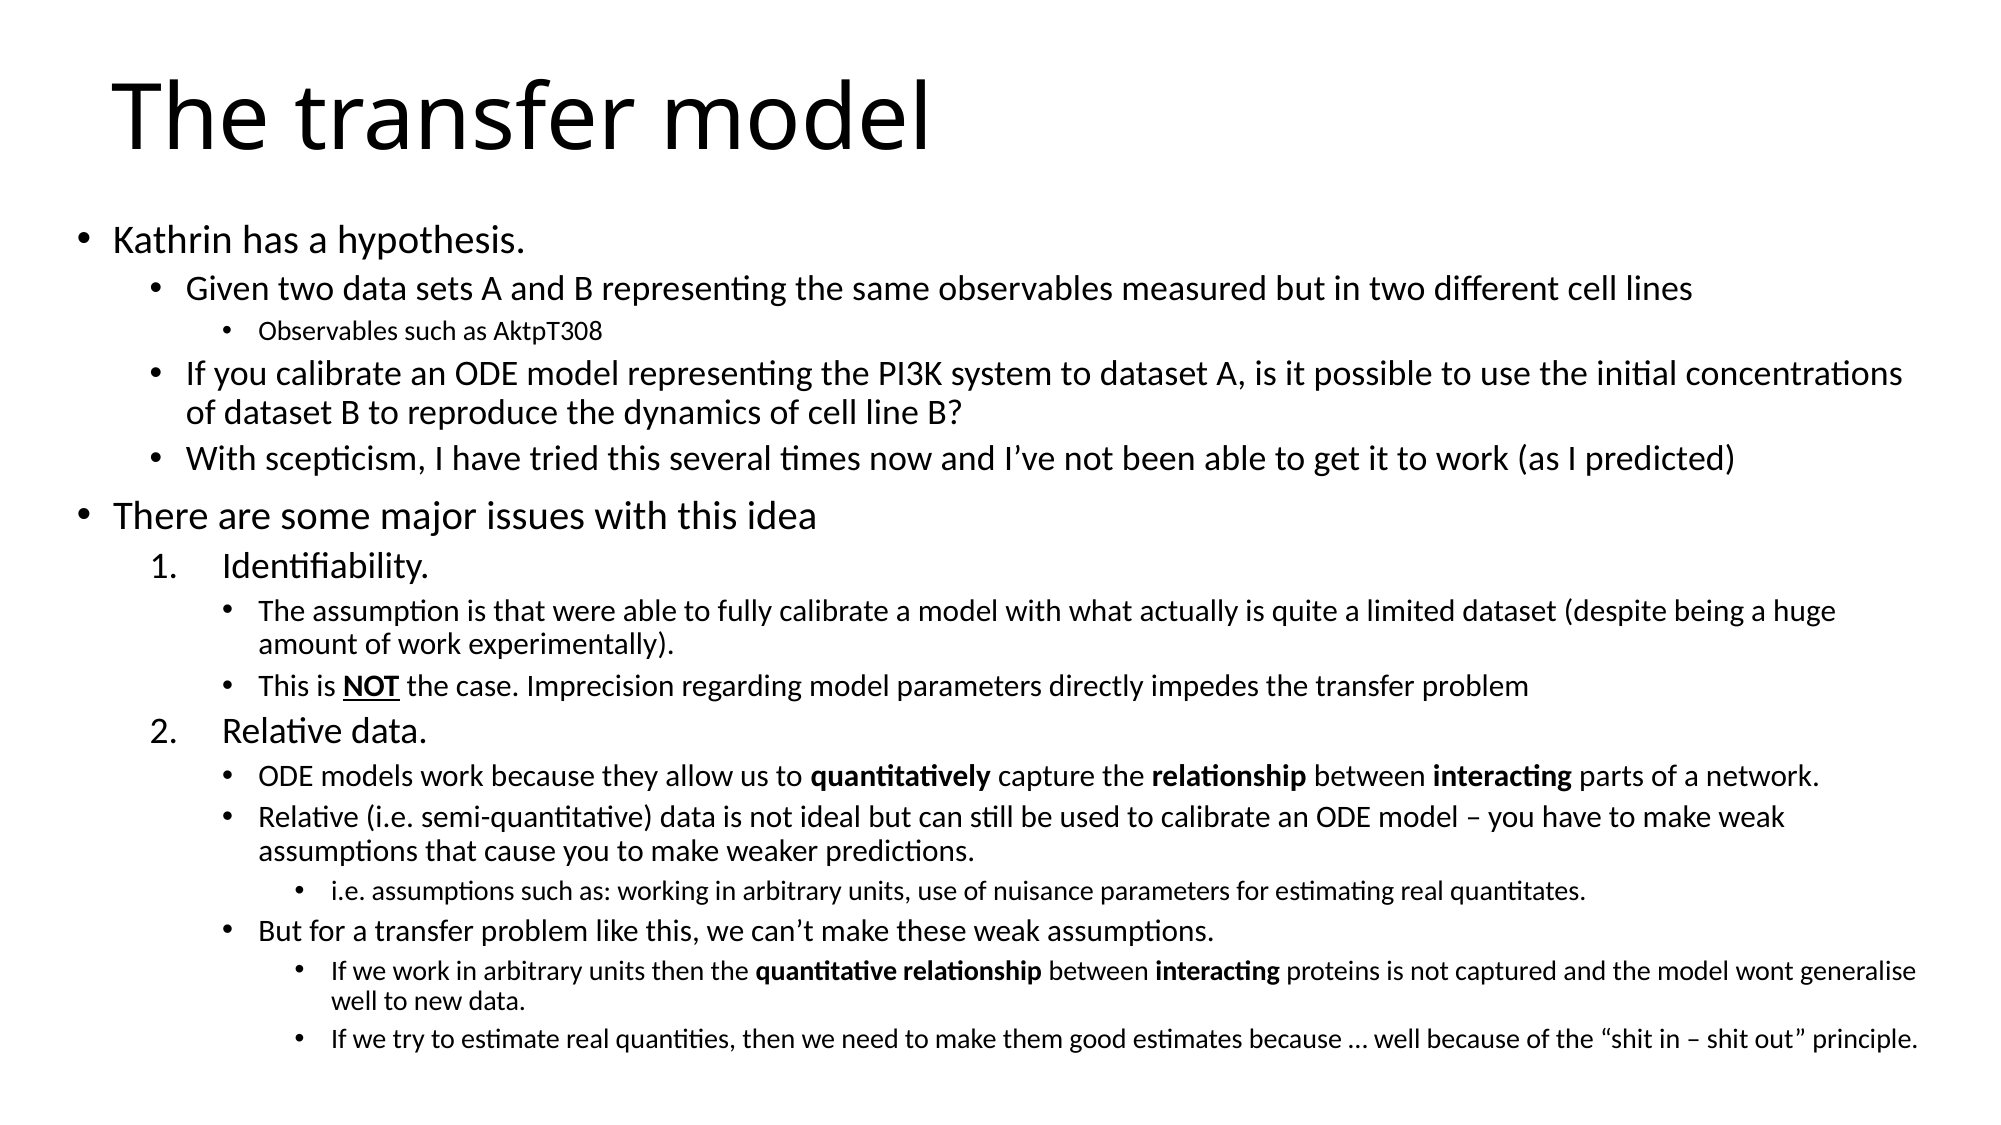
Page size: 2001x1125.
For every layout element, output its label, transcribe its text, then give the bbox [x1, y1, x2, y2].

title The transfer model [96, 59, 1863, 181]
list Kathrin has a hypothesis. Given two data sets A and B representing the same observables measured but in two different cell lines Observables such as AktpT308 If you calibrate an ODE model representing the PI3K system to dataset A, is it possible to use the initial concentrations of dataset B to reproduce the dynamics of cell line B? With scepticism, I have tried this several times now and I’ve not been able to get it to work (as I predicted) There are some major issues with this idea Identifiability. The assumption is that were able to fully calibrate a model with what actually is quite a limited dataset (despite being a huge amount of work experimentally). This is NOT the case. Imprecision regarding model parameters directly impedes the transfer problem Relative data. ODE models work because they allow us to quantitatively capture the relationship between interacting parts of a network. Relative (i.e. semi-quantitative) data is not ideal but can still be used to calibrate an ODE model – you have to make weak assumptions that cause you to make weaker predictions. i.e. assumptions such as: working in arbitrary units, use of nuisance parameters for estimating real quantitates. But for a transfer problem like this, we can’t make these weak assumptions. If we work in arbitrary units then the quantitative relationship between interacting proteins is not captured and the model wont generalise well to new data. If we try to estimate real quantities, then we need to make them good estimates because … well because of the “shit in – shit out” principle. [61, 210, 1953, 1101]
